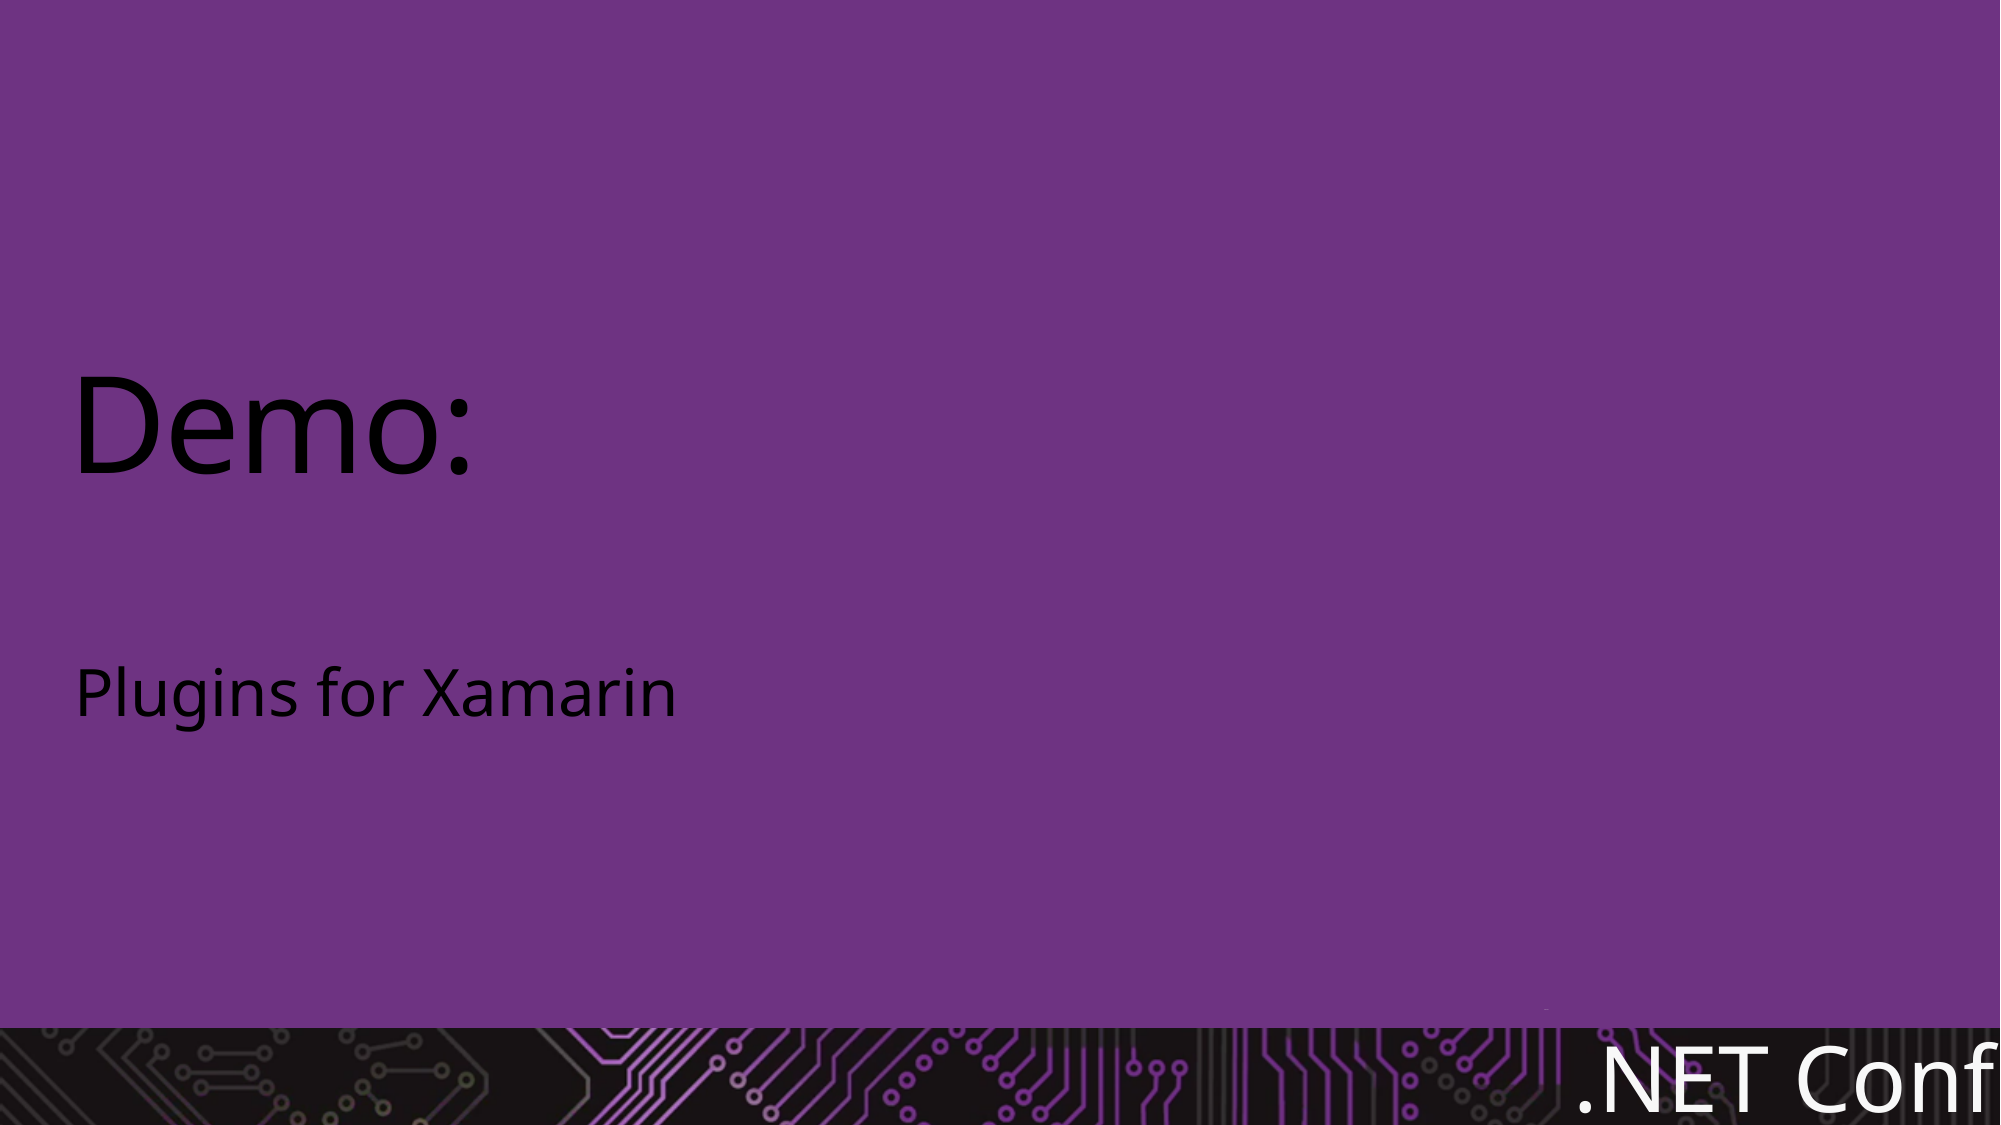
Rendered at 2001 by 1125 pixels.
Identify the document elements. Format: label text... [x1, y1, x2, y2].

picture [0, 1028, 2000, 1125]
list Plugins for Xamarin [44, 636, 1662, 755]
title Demo: [44, 341, 1662, 519]
